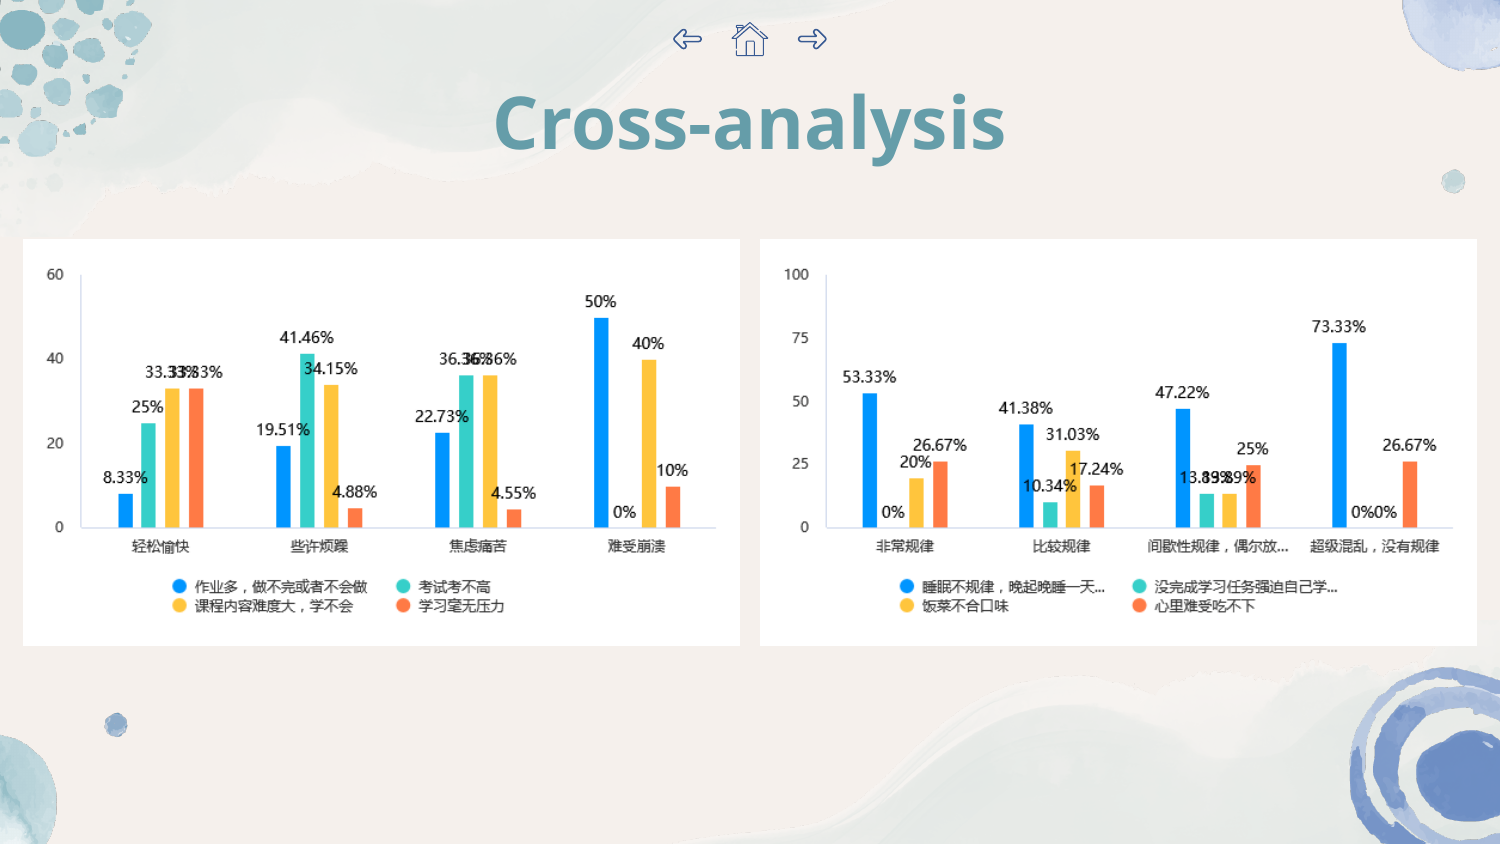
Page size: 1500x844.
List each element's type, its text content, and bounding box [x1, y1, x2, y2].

picture [0, 727, 77, 844]
text_box [798, 29, 826, 49]
text_box [673, 29, 702, 49]
text_box [731, 22, 769, 57]
picture [23, 239, 741, 646]
title Cross-analysis [118, 72, 1382, 167]
picture [1381, 0, 1500, 73]
picture [0, 0, 189, 162]
text_box Communication Barrier [1329, 665, 1500, 844]
picture [759, 239, 1477, 646]
